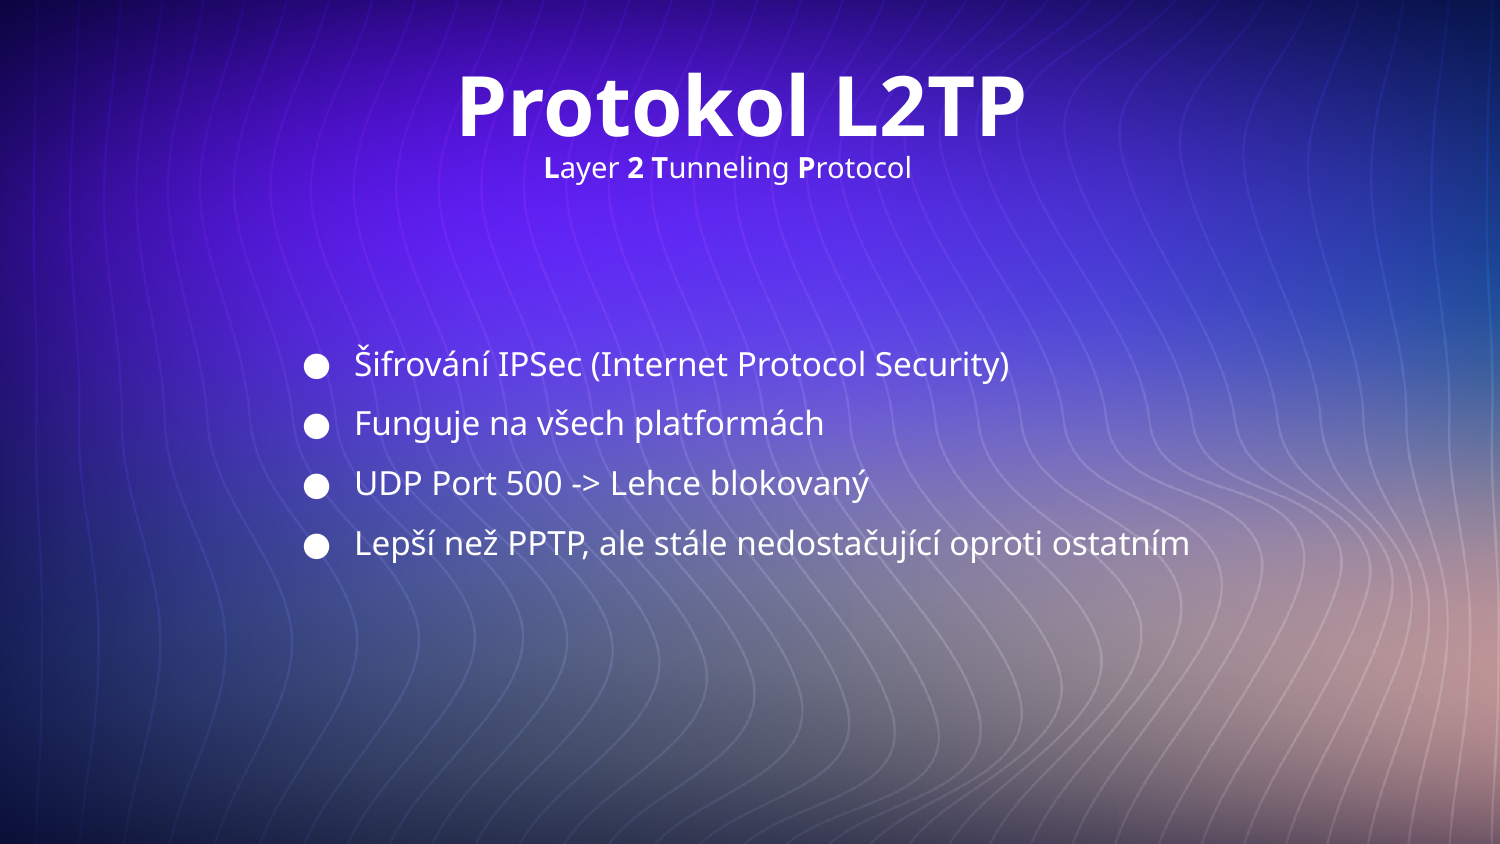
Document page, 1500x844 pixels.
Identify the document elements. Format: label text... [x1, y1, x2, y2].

subtitle Šifrování IPSec (Internet Protocol Security) Funguje na všech platformách UDP Port 500 -> Lehce blokovaný Lepší než PPTP, ale stále nedostačující oproti ostatním [264, 307, 1397, 735]
title Protokol L2TP [150, 48, 1333, 169]
text_box Layer 2 Tunneling Protocol [528, 134, 1199, 222]
picture [0, 0, 1500, 844]
